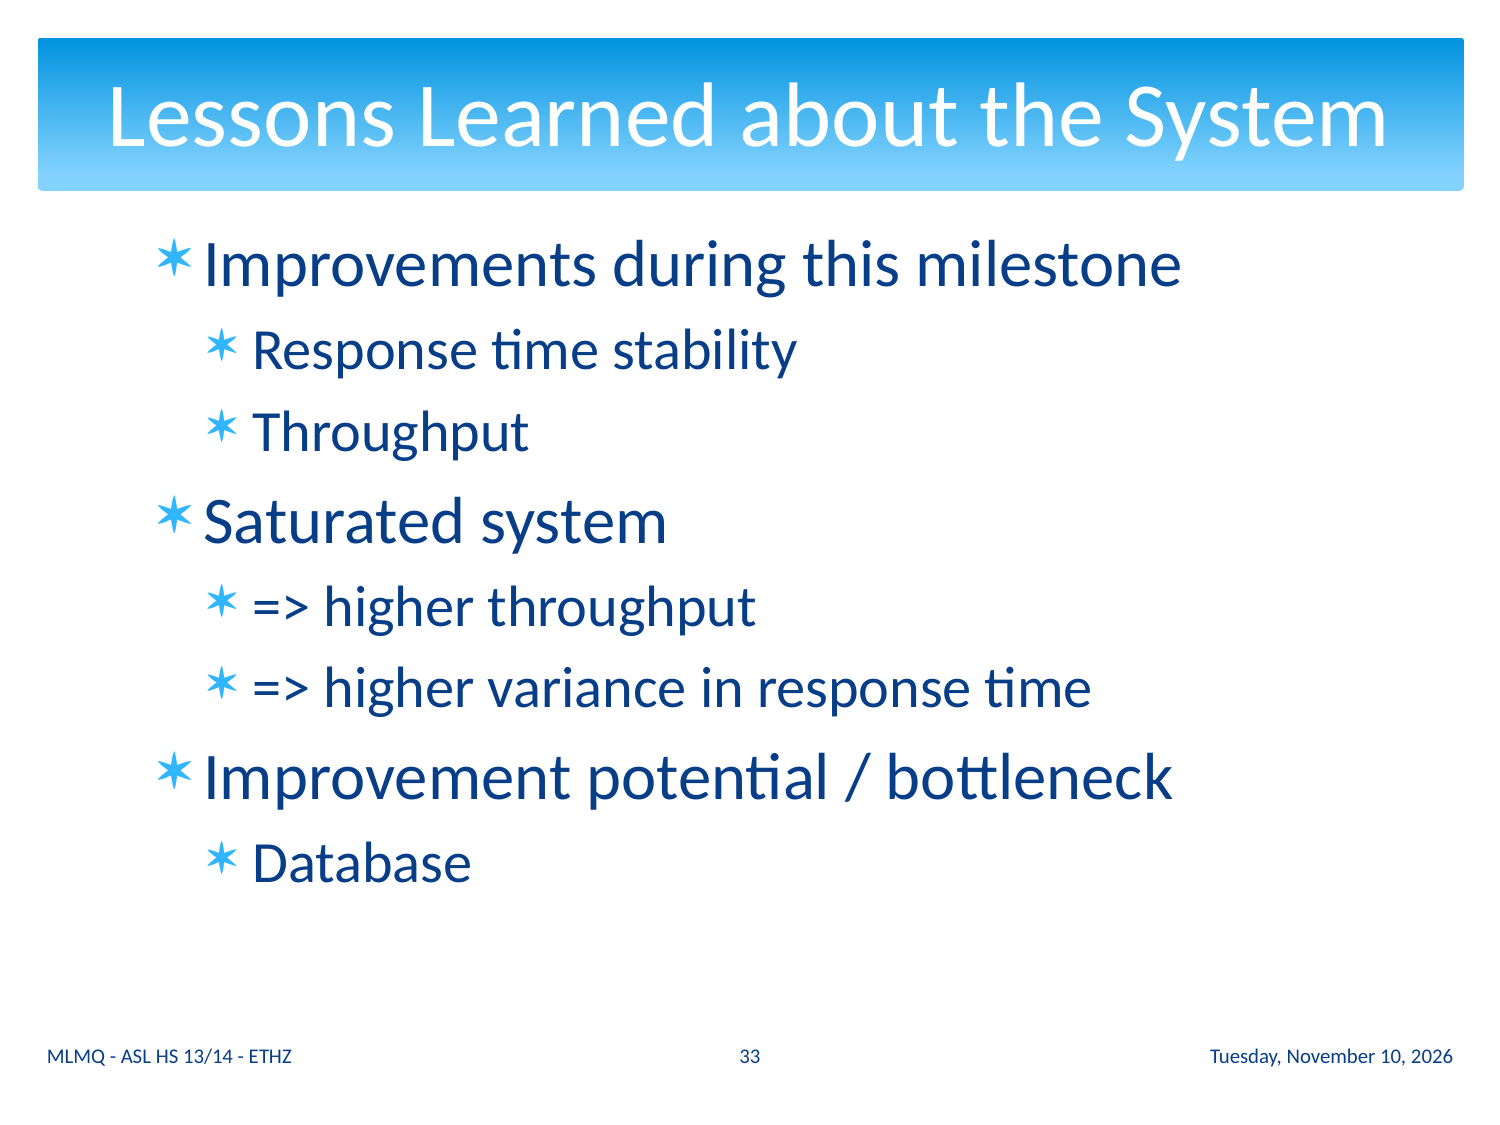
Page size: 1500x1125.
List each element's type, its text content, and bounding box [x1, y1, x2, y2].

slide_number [847, 1025, 1469, 1086]
list Improvements during this milestone Response time stability Throughput Saturated system => higher throughput => higher variance in response time Improvement potential / bottleneck Database [143, 213, 1359, 1005]
footer MLMQ - ASL HS 13/14 - ETHZ [31, 1025, 653, 1086]
title Lessons Learned about the System [75, 6, 1425, 213]
slide_number 33 [654, 1025, 846, 1086]
